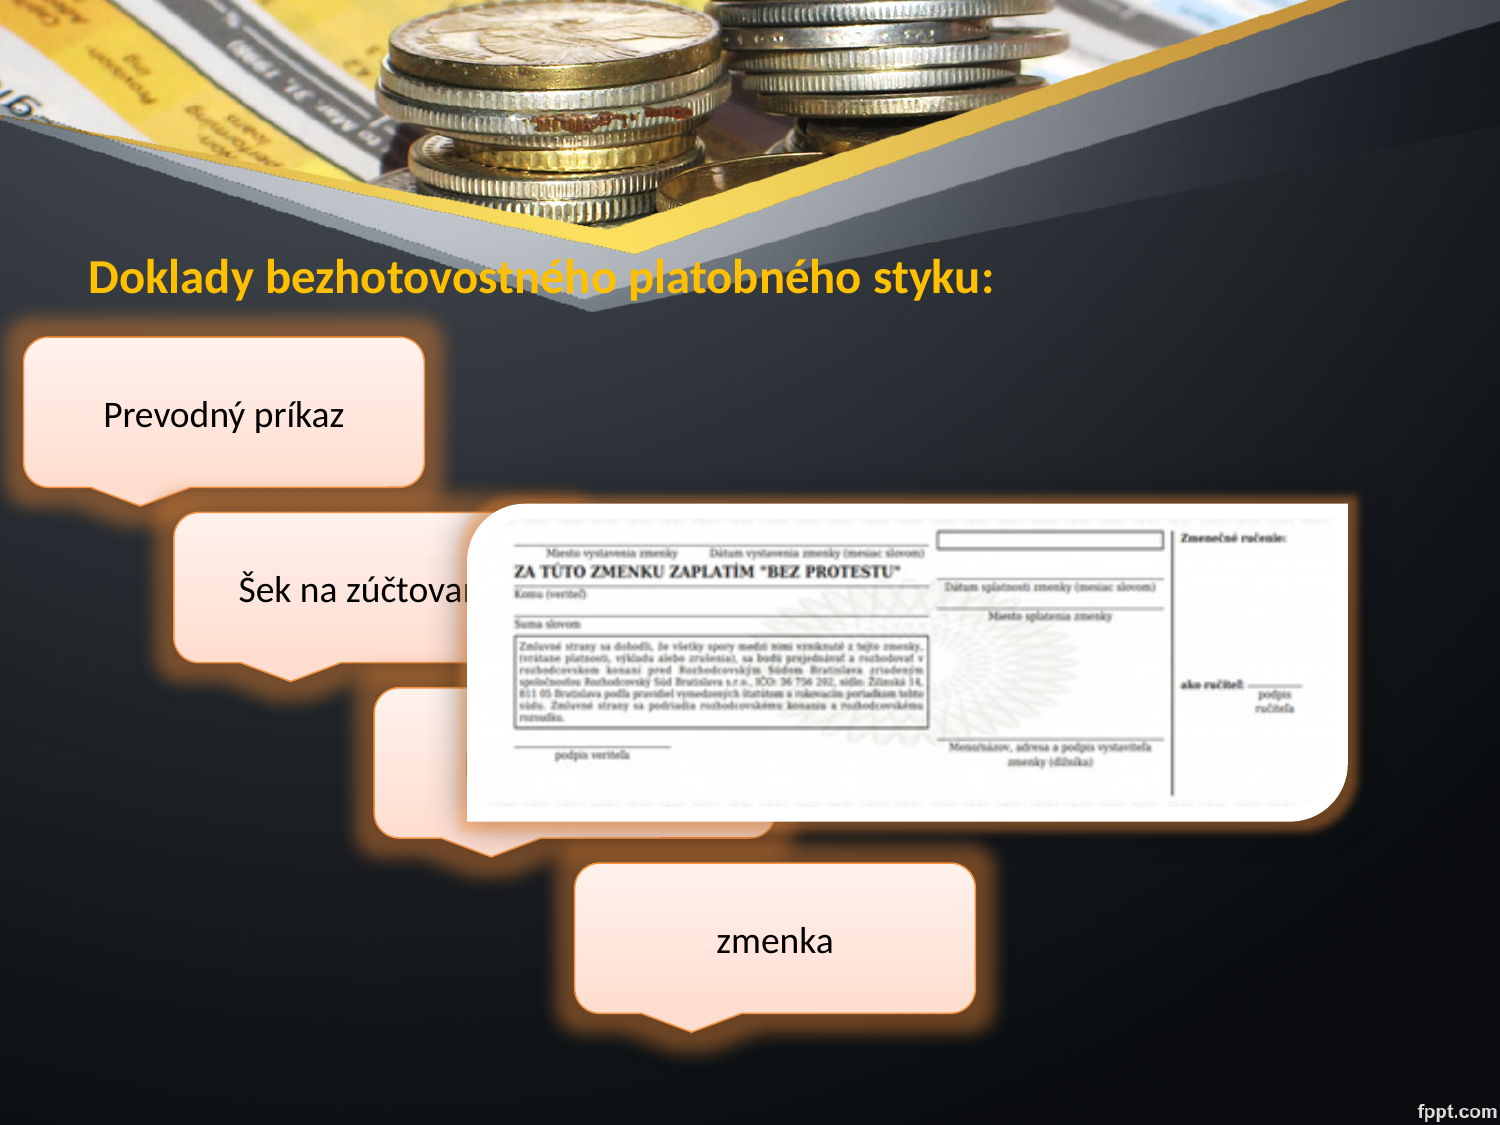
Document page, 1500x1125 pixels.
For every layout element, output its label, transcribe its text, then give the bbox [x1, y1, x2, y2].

text_box Platobná karta [373, 686, 459, 846]
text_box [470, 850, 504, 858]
picture [0, 0, 1500, 1125]
title Doklady bezhotovostného platobného styku: [73, 236, 1424, 312]
text_box Šek na zúčtovanie [173, 511, 451, 683]
text_box zmenka [573, 862, 977, 1033]
text_box Prevodný príkaz [22, 336, 426, 507]
picture [474, 510, 1341, 815]
